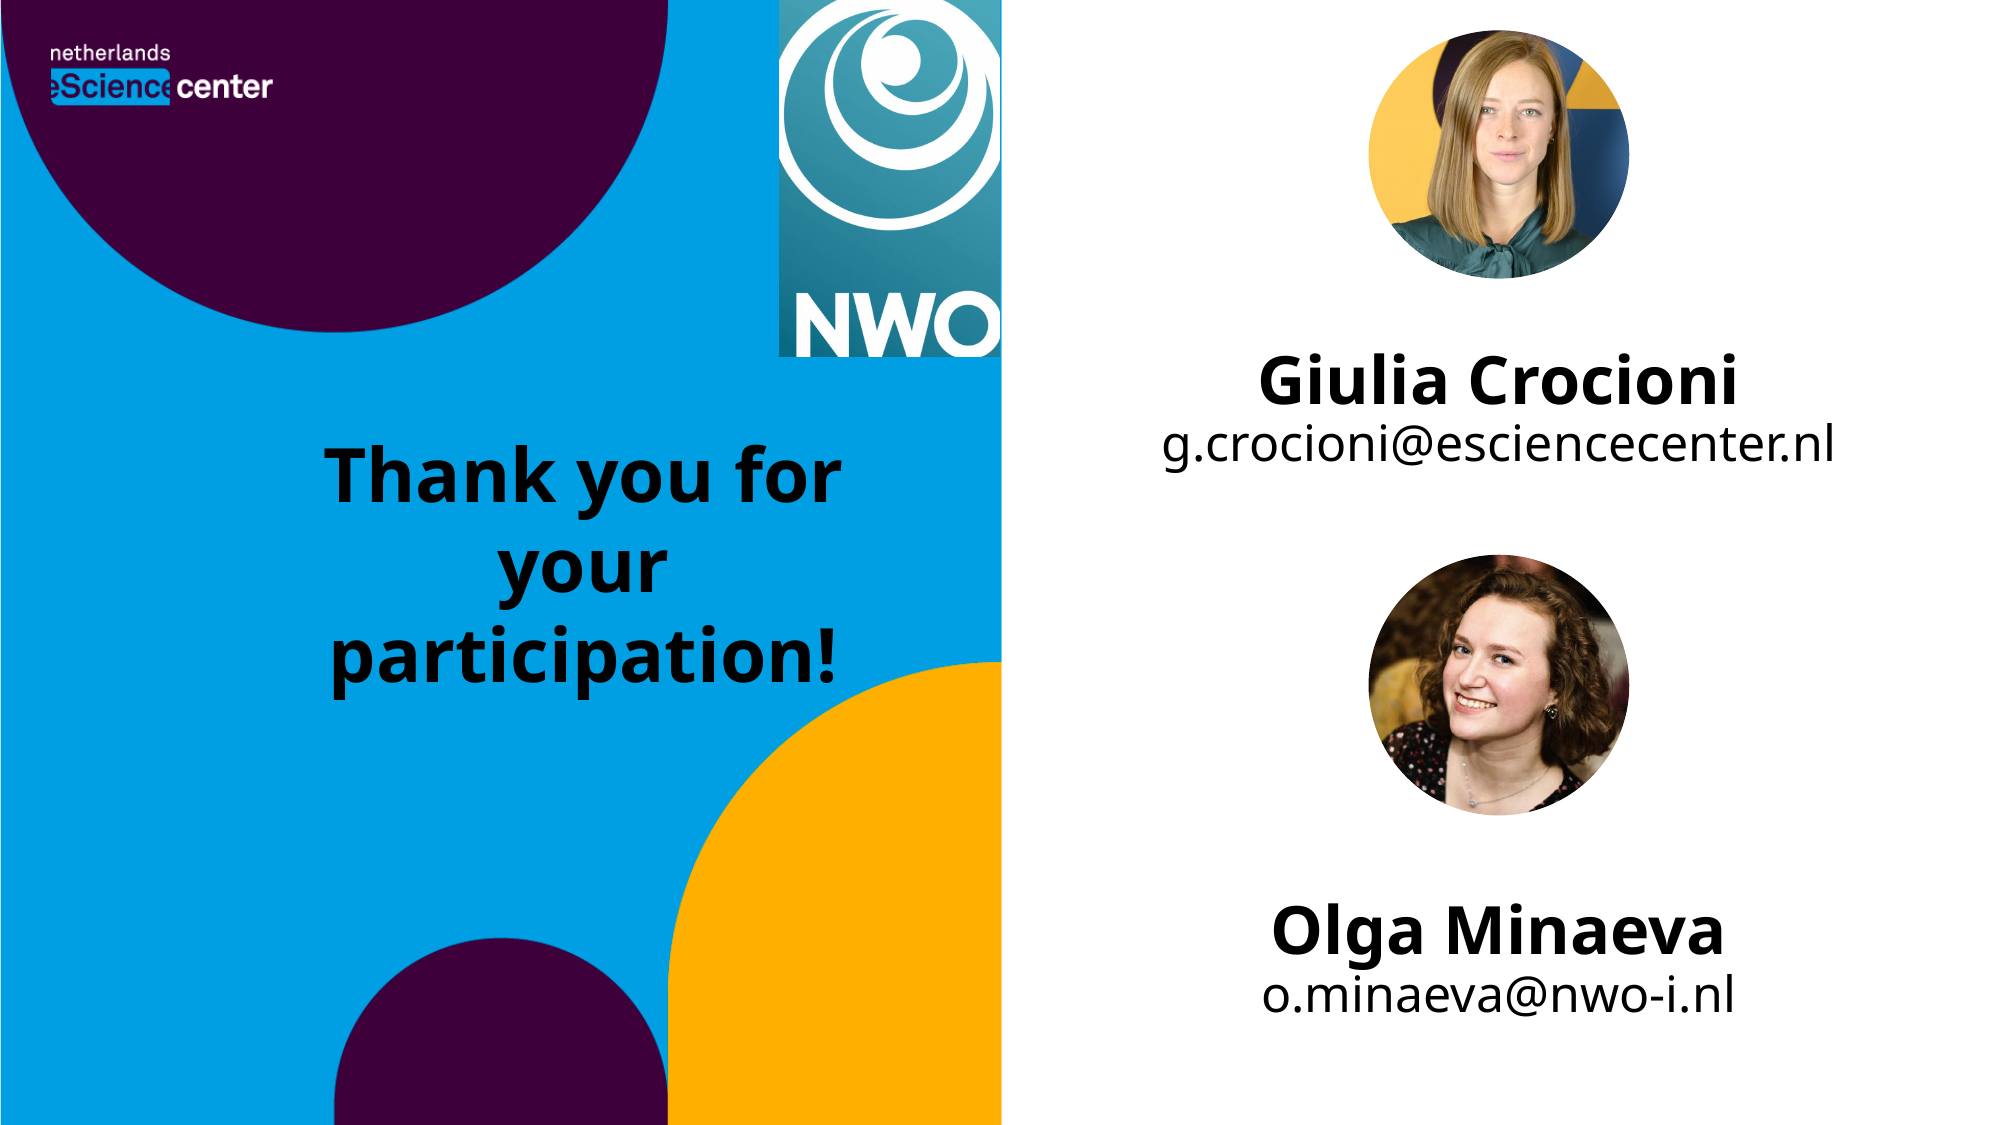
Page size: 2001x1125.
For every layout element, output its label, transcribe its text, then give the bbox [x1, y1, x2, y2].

text_box Olga Minaeva o.minaeva@nwo-i.nl [998, 860, 1999, 1061]
picture [780, 0, 999, 356]
picture [0, 0, 667, 332]
picture [335, 0, 2001, 1125]
title Giulia Crocioni g.crocioni@esciencecenter.nl [998, 310, 1999, 510]
list Thank you for your participation! [306, 422, 861, 703]
